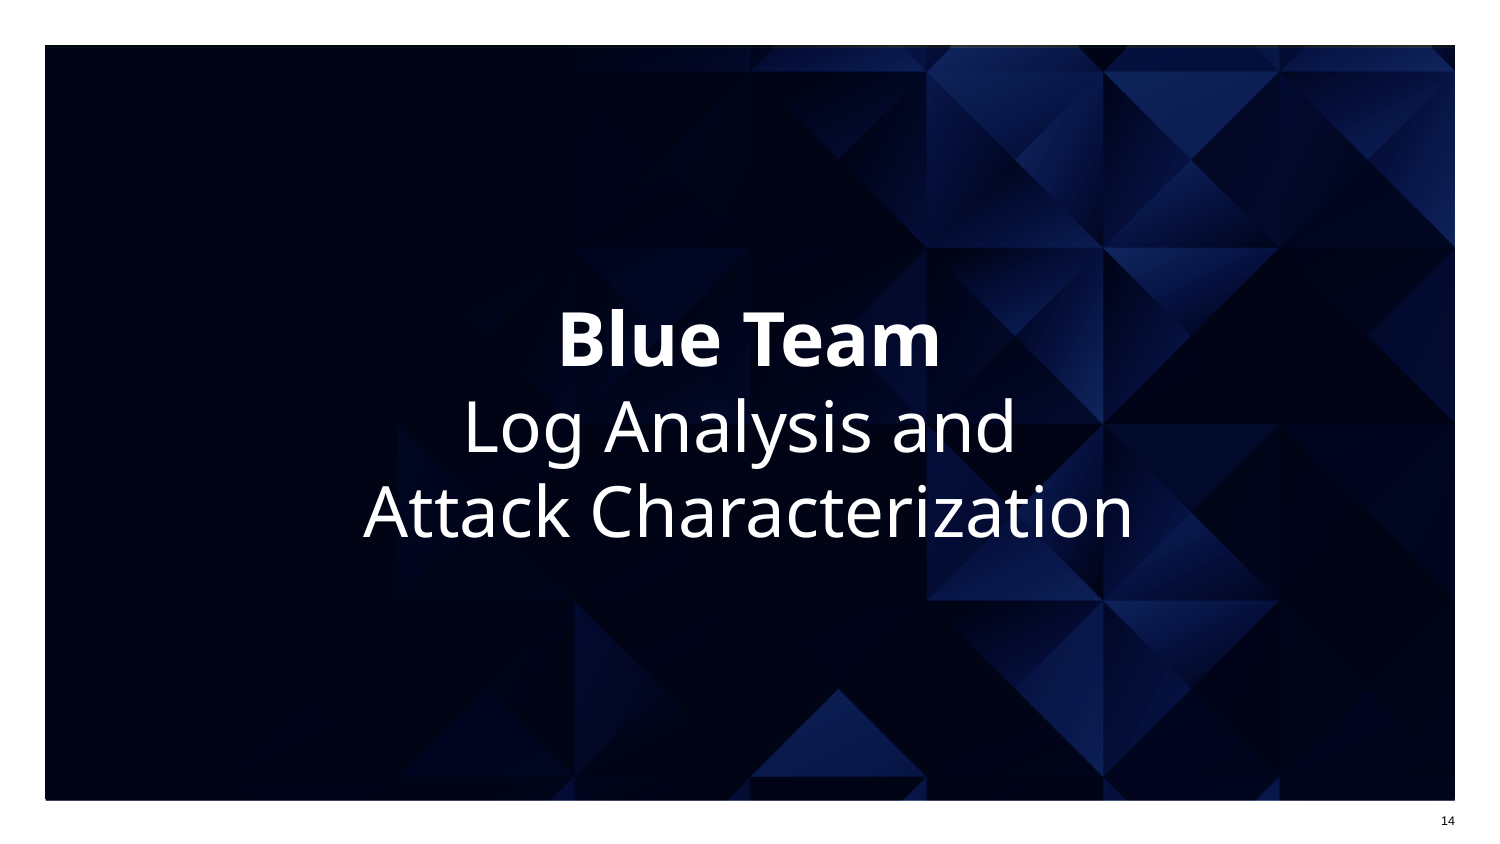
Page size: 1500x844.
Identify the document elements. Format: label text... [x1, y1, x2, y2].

text_box ‹#› [1411, 813, 1455, 831]
picture [44, 45, 1456, 802]
